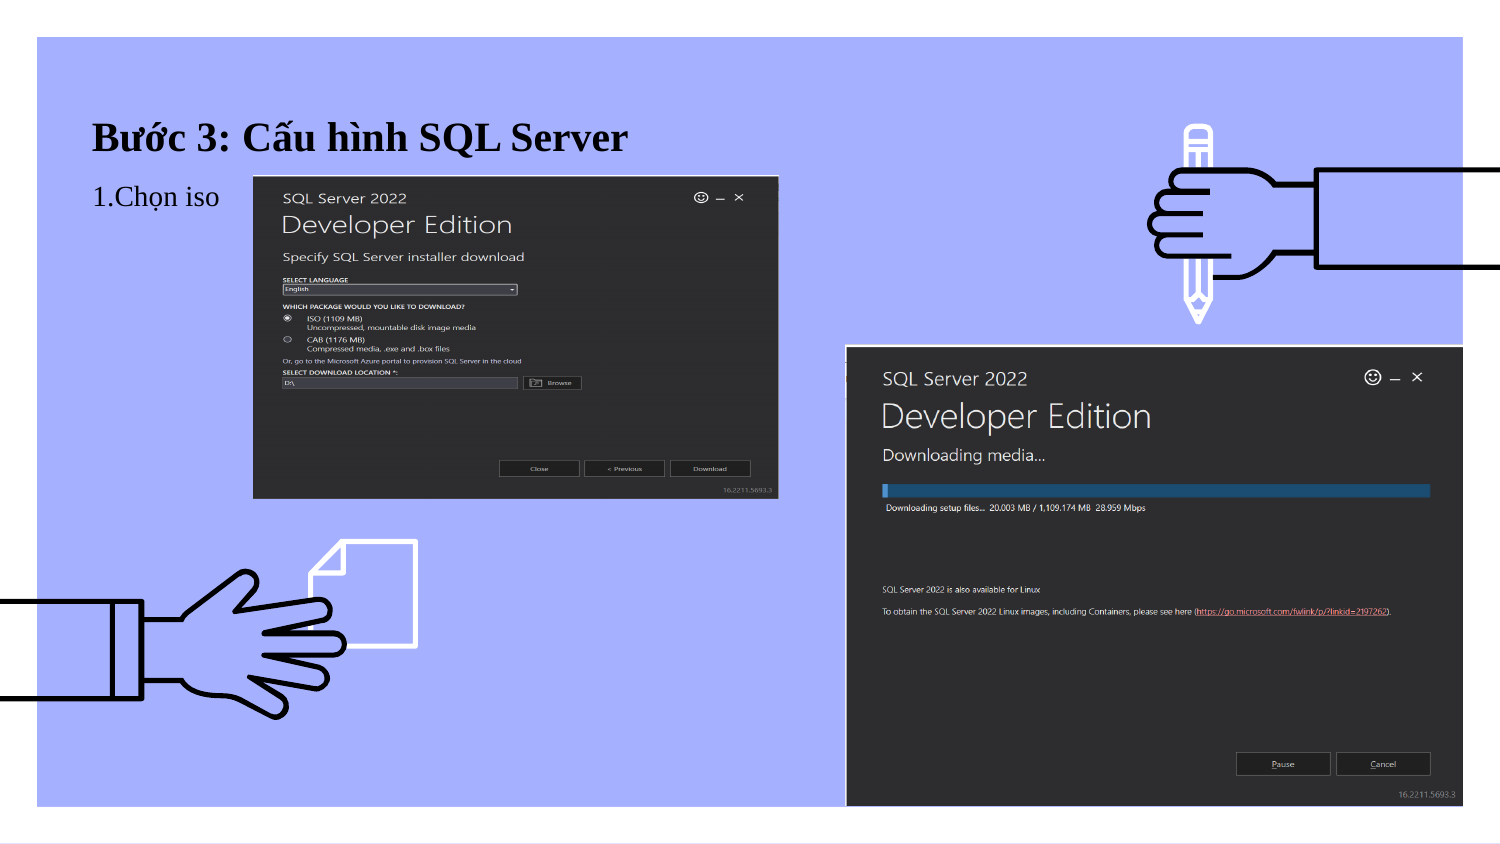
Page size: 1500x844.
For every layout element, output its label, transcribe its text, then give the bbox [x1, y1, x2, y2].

picture [845, 344, 1463, 806]
title Bước 3: Cấu hình SQL Server [41, 0, 680, 176]
subtitle 1.Chọn iso [64, 161, 704, 291]
picture [253, 174, 780, 499]
